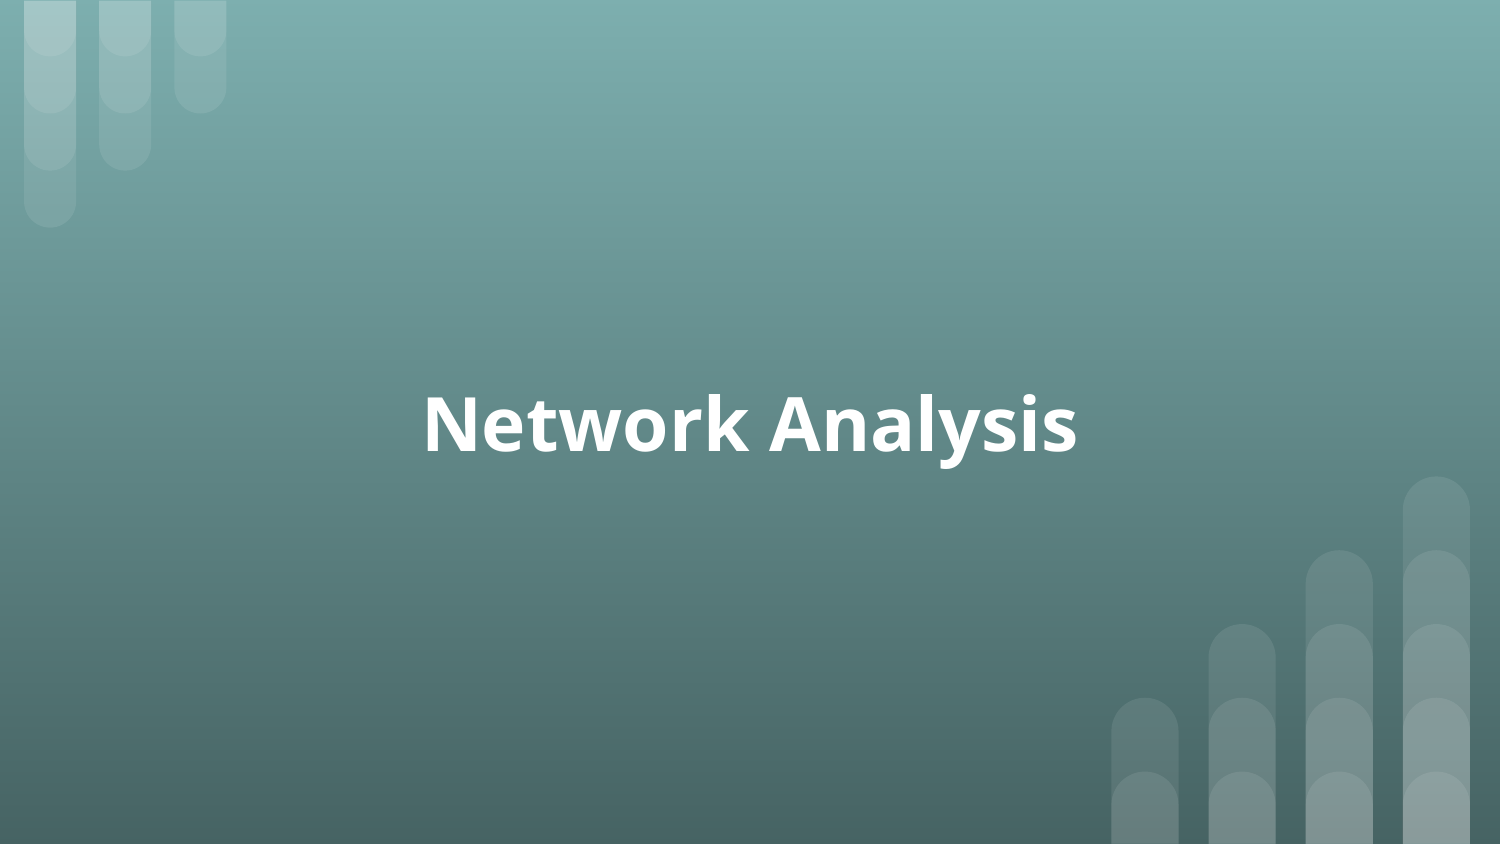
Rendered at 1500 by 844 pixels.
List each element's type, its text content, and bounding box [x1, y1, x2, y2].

title Network Analysis [269, 268, 1231, 576]
